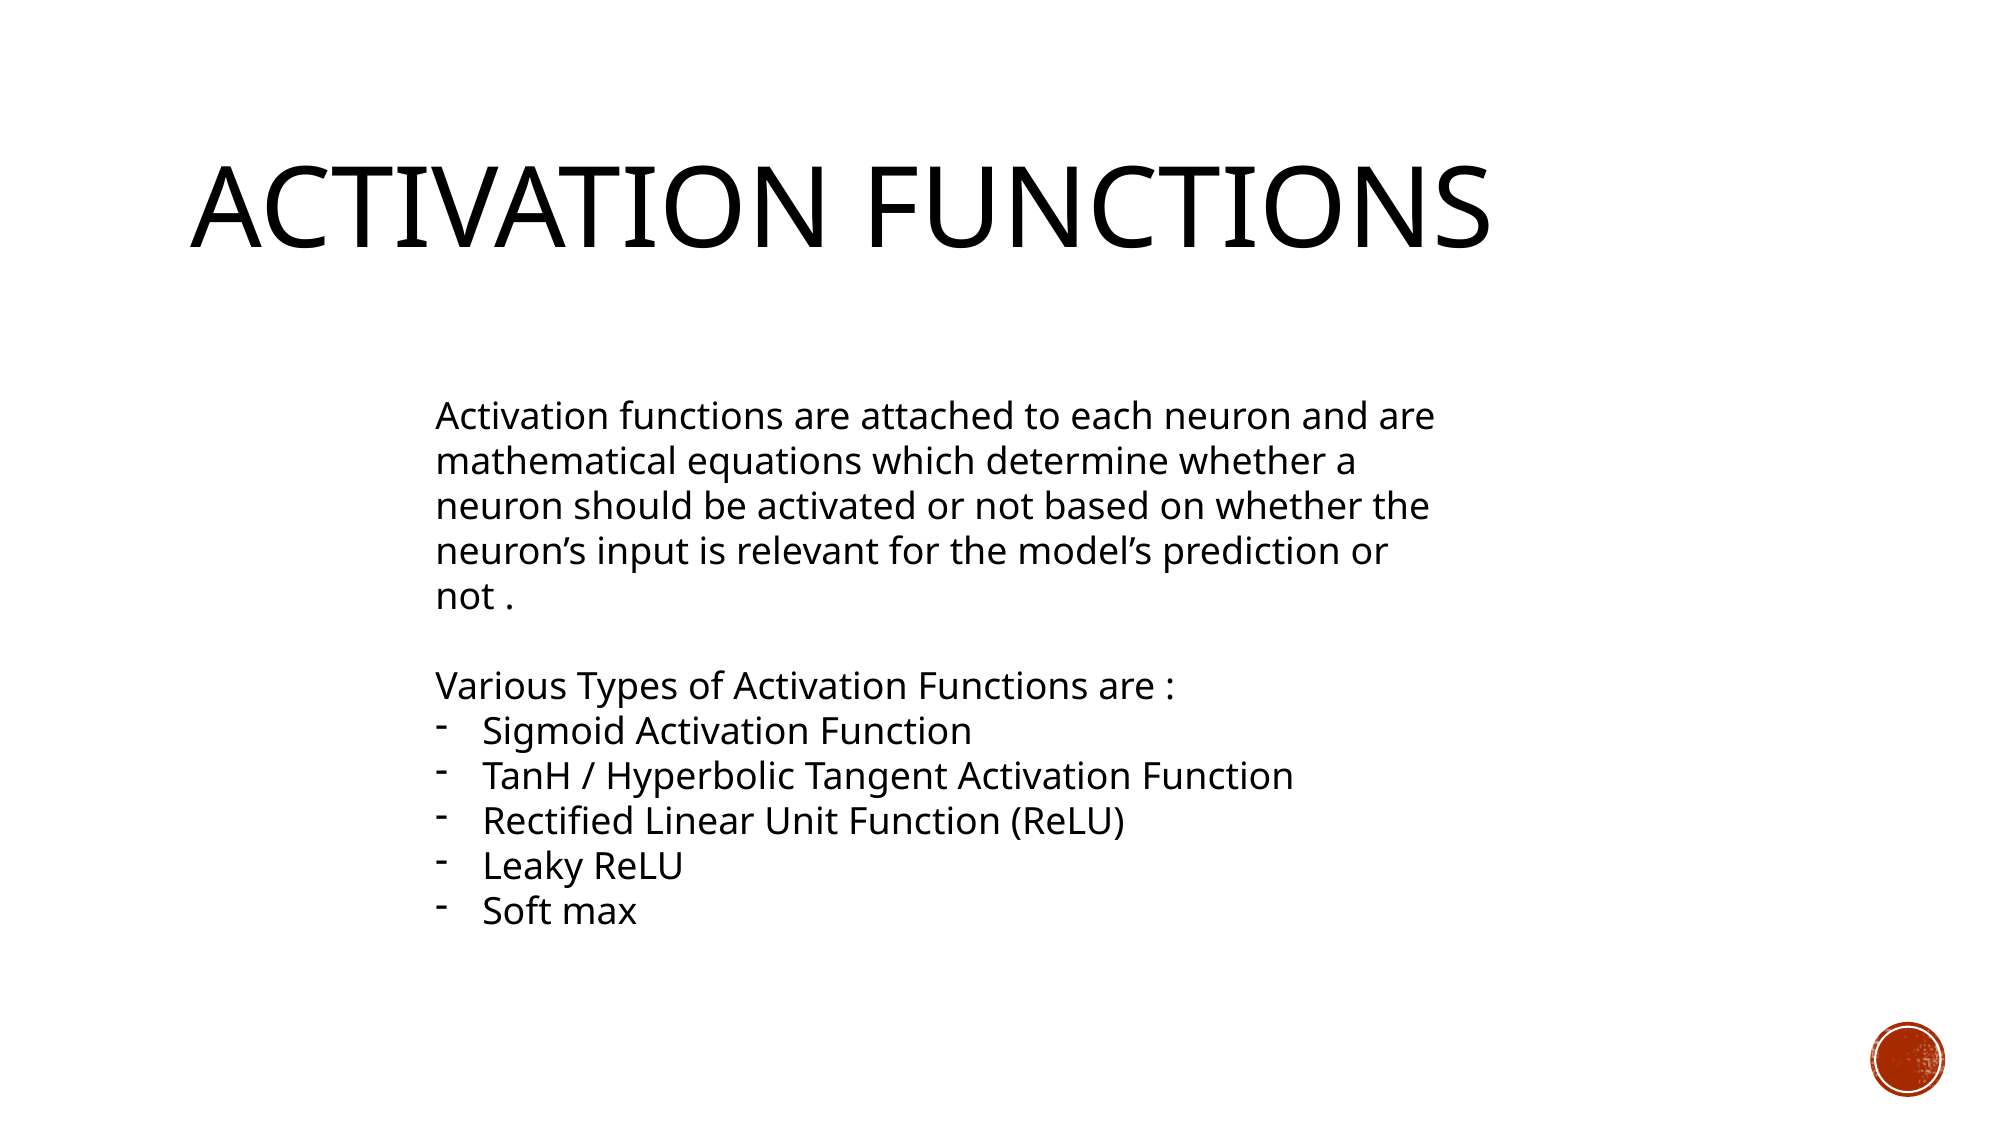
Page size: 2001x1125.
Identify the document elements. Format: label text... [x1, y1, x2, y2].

title Activation Functions [175, 79, 1826, 344]
text_box Activation functions are attached to each neuron and are mathematical equations which determine whether a neuron should be activated or not based on whether the neuron’s input is relevant for the model’s prediction or not . Various Types of Activation Functions are : Sigmoid Activation Function TanH / Hyperbolic Tangent Activation Function Rectified Linear Unit Function (ReLU) Leaky ReLU Soft max [420, 384, 1455, 940]
